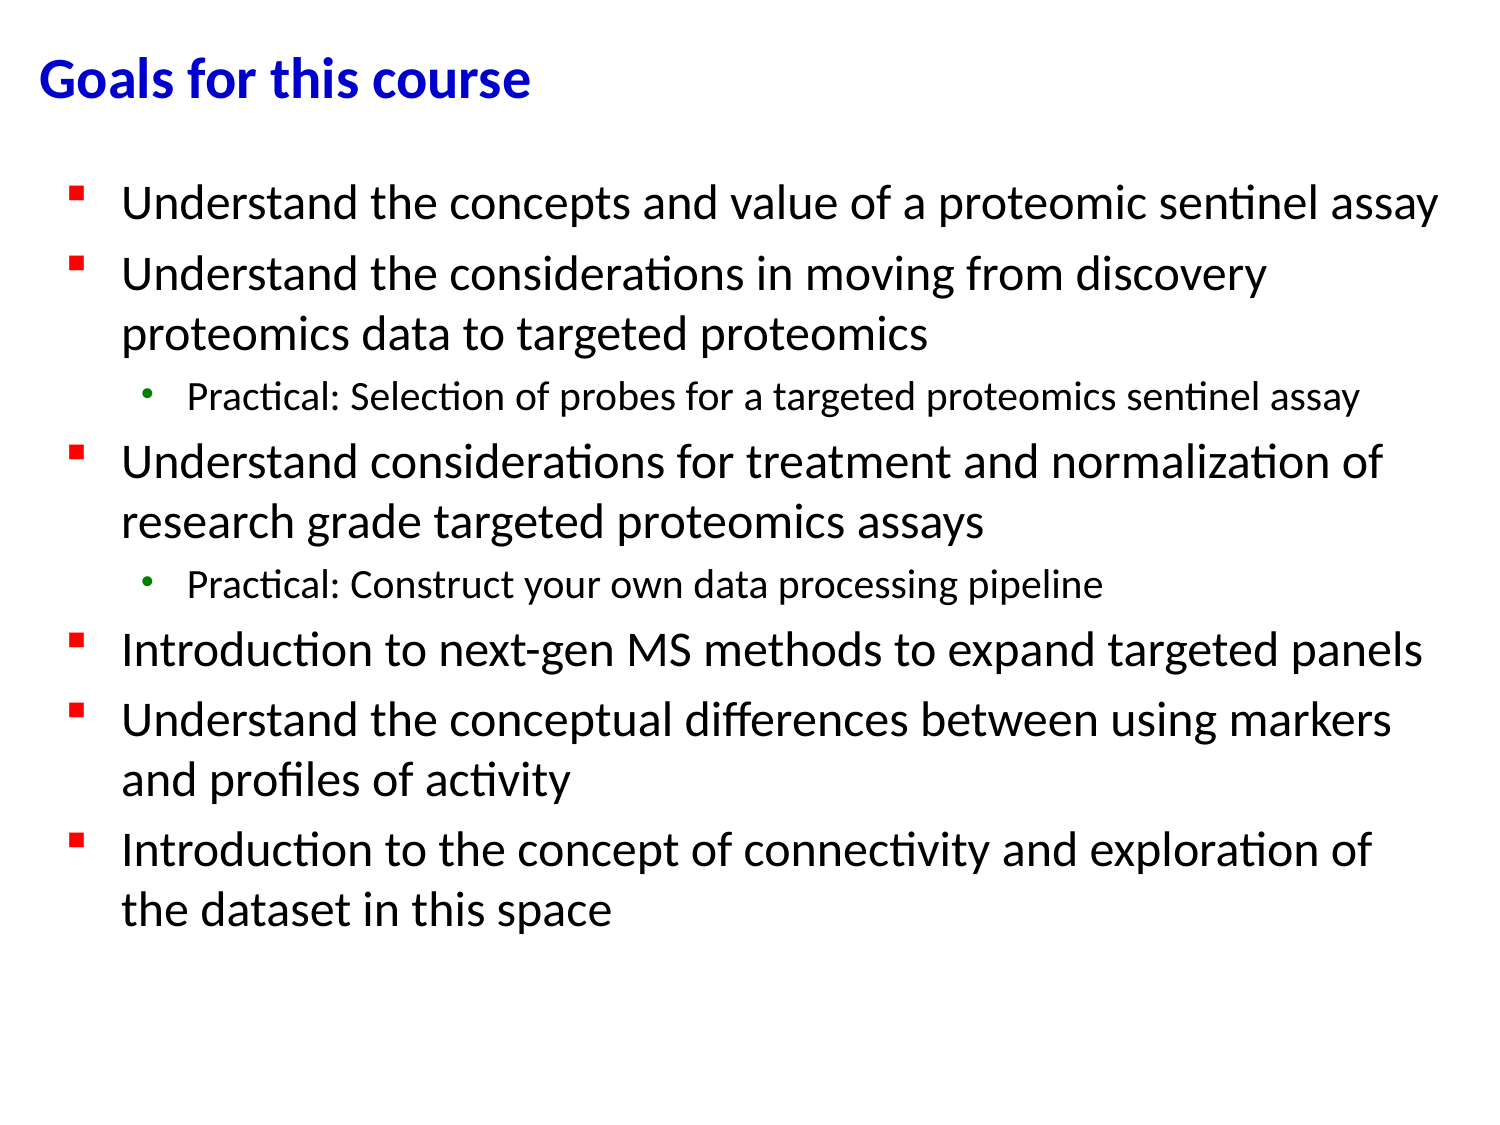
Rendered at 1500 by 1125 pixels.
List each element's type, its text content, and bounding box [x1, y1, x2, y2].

list Understand the concepts and value of a proteomic sentinel assay Understand the considerations in moving from discovery proteomics data to targeted proteomics Practical: Selection of probes for a targeted proteomics sentinel assay Understand considerations for treatment and normalization of research grade targeted proteomics assays Practical: Construct your own data processing pipeline Introduction to next-gen MS methods to expand targeted panels Understand the conceptual differences between using markers and profiles of activity Introduction to the concept of connectivity and exploration of the dataset in this space [50, 162, 1463, 1025]
title Goals for this course [24, 12, 1475, 138]
